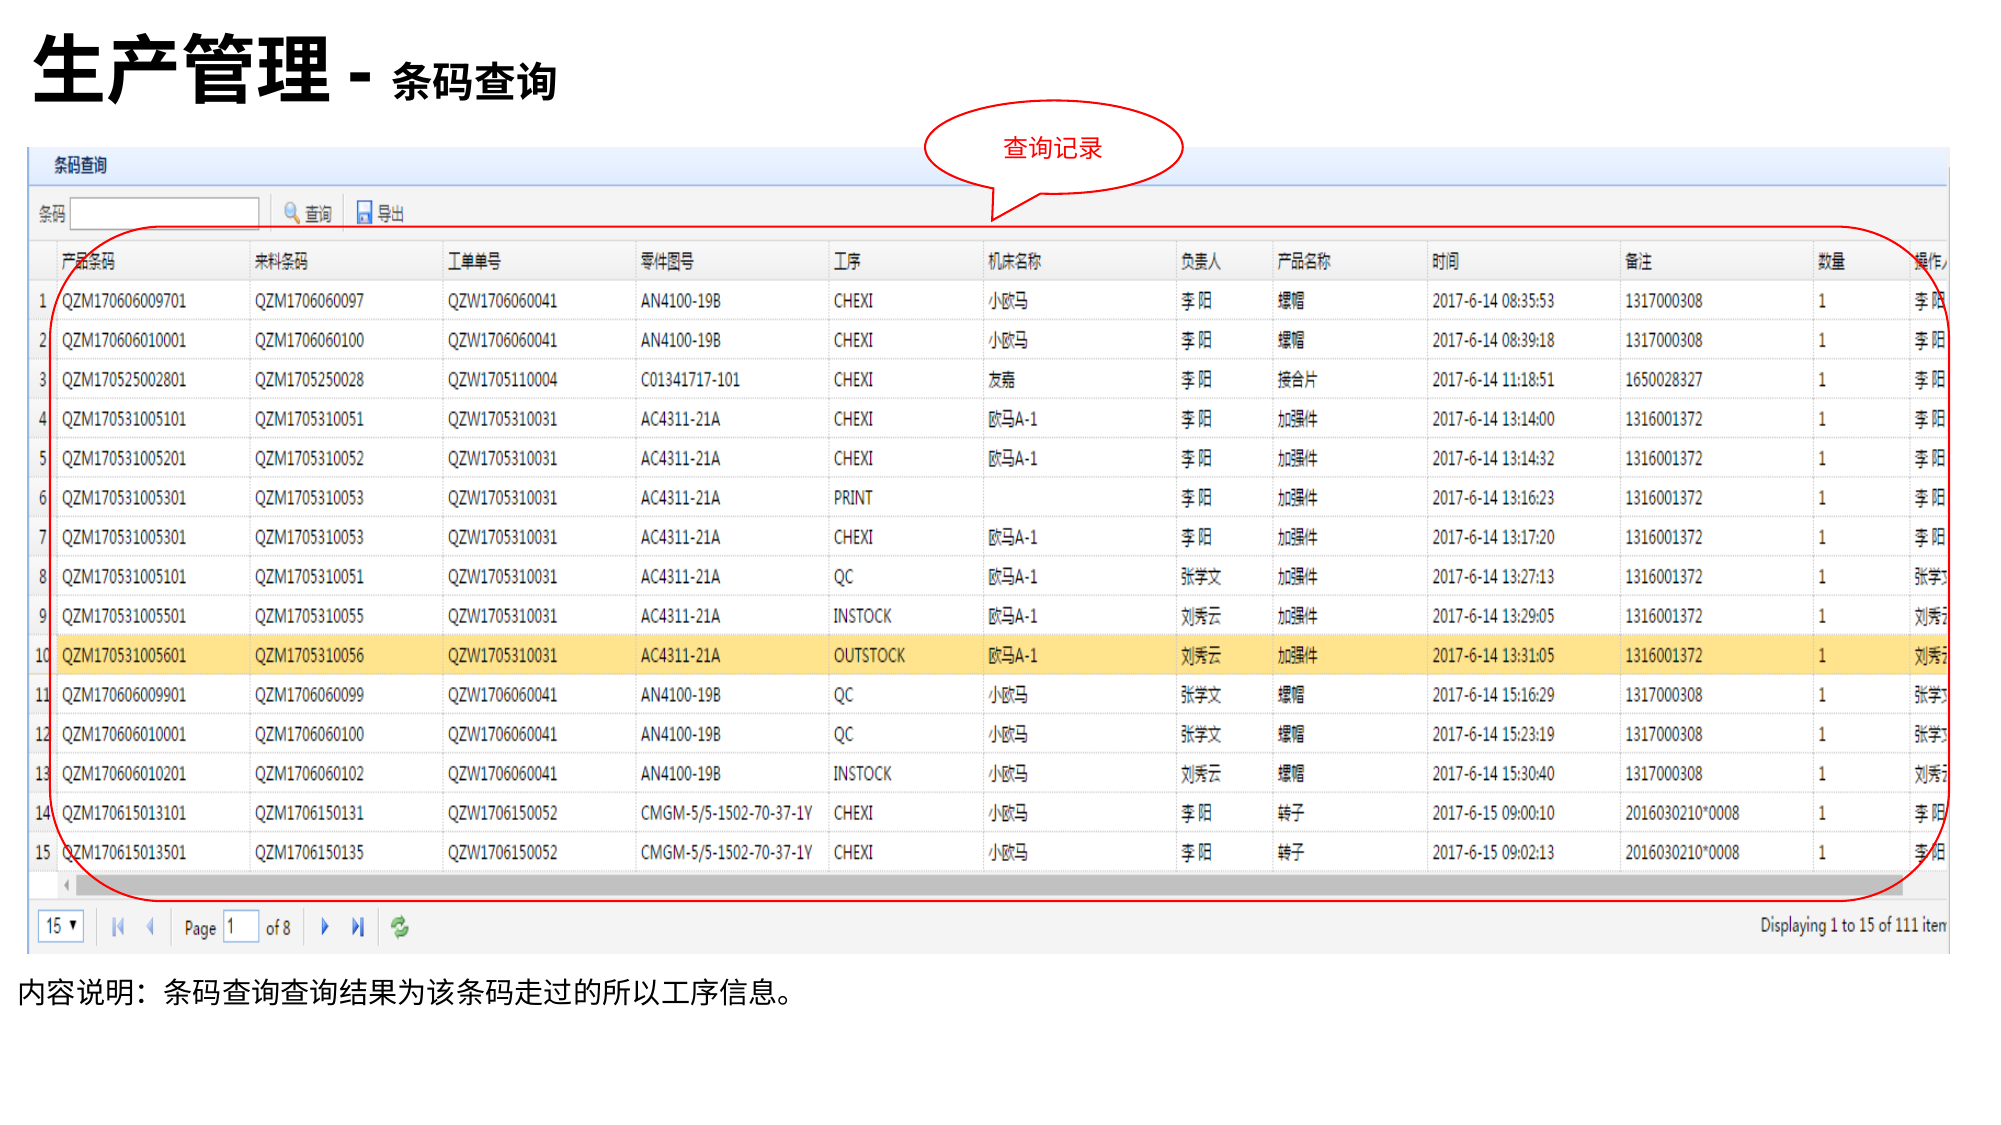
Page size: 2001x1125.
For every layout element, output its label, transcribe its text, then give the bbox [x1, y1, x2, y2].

text_box 内容说明：条码查询查询结果为该条码走过的所以工序信息。 [2, 967, 823, 1017]
text_box 生产管理-条码查询 [16, 15, 573, 121]
text_box 查询记录 [924, 99, 1184, 147]
picture [27, 147, 1950, 954]
